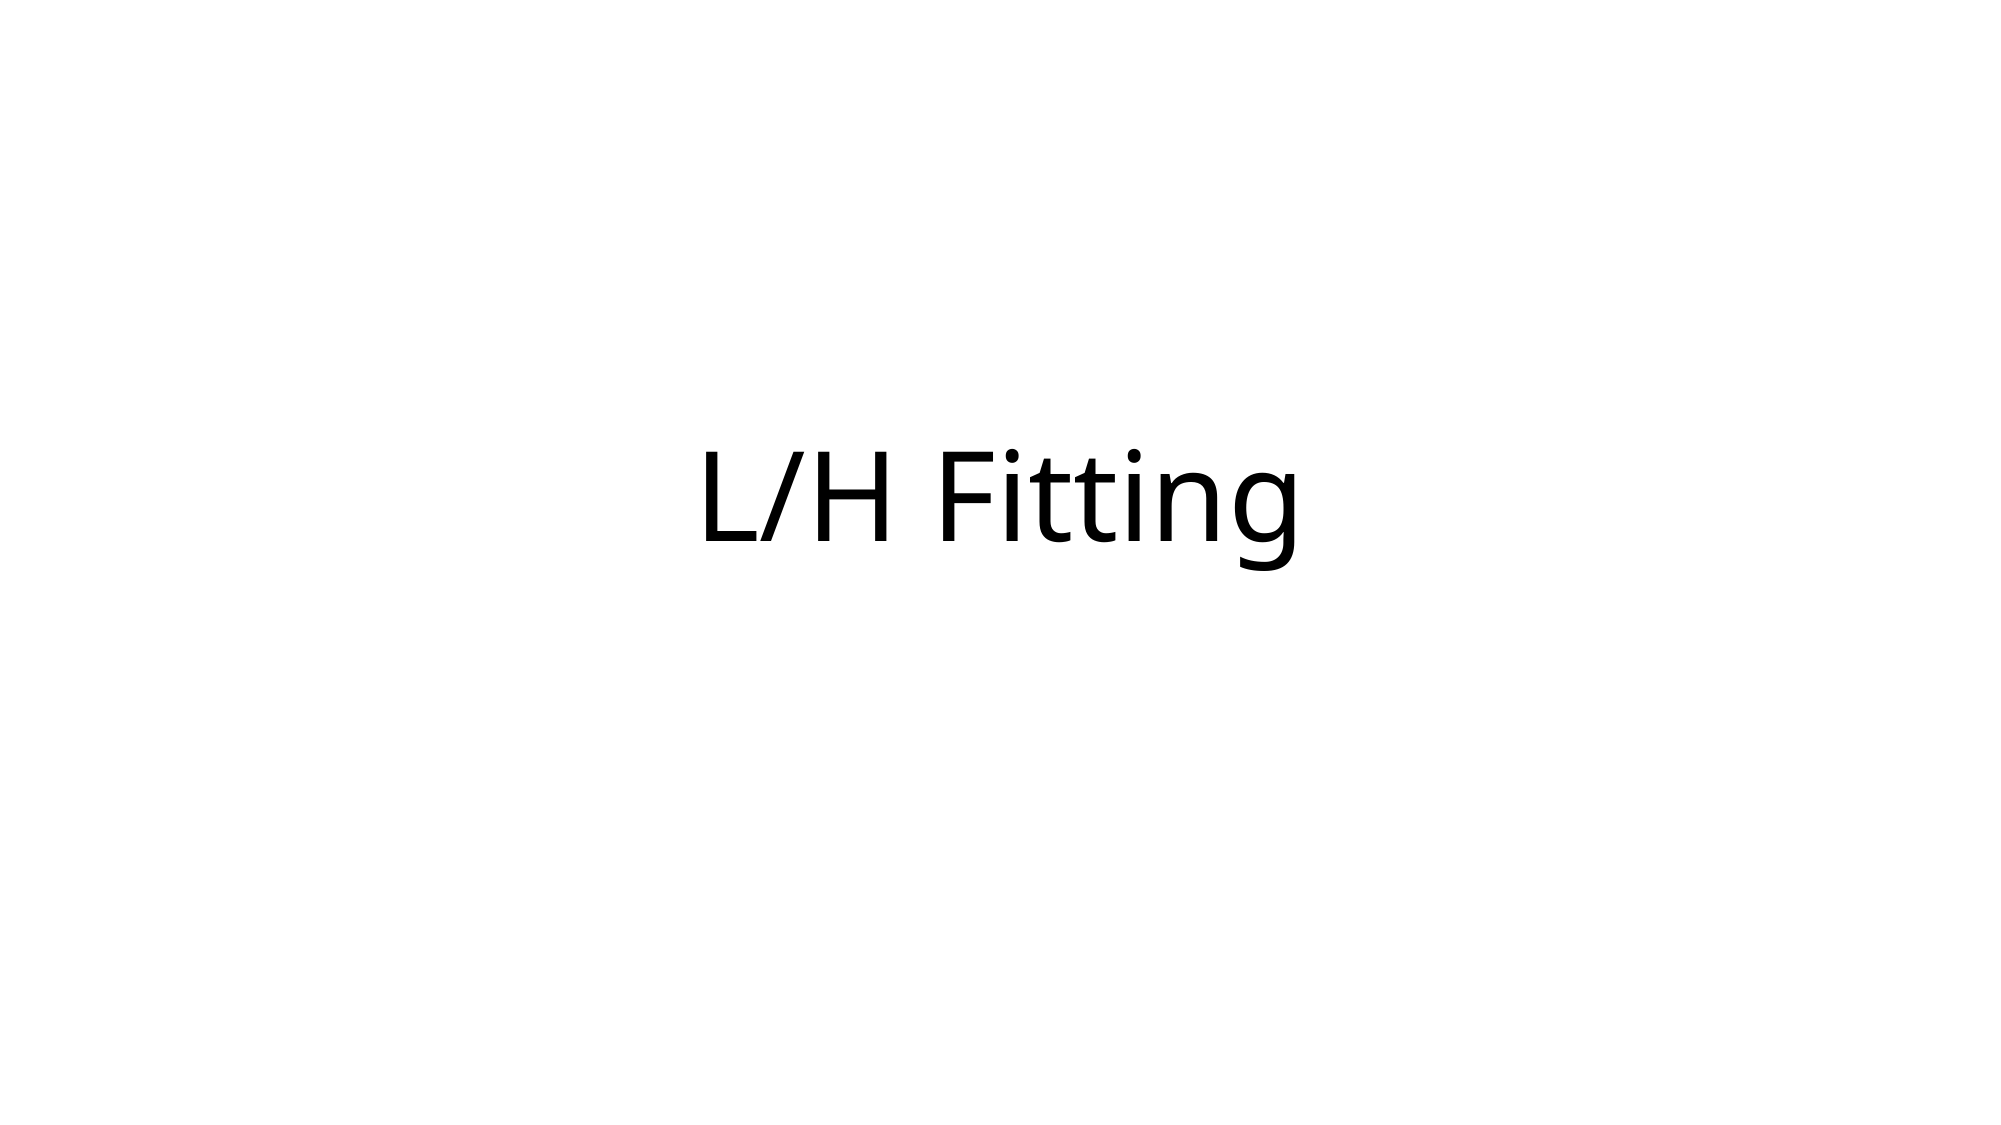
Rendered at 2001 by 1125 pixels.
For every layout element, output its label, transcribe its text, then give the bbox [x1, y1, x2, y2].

title L/H Fitting [249, 184, 1750, 576]
